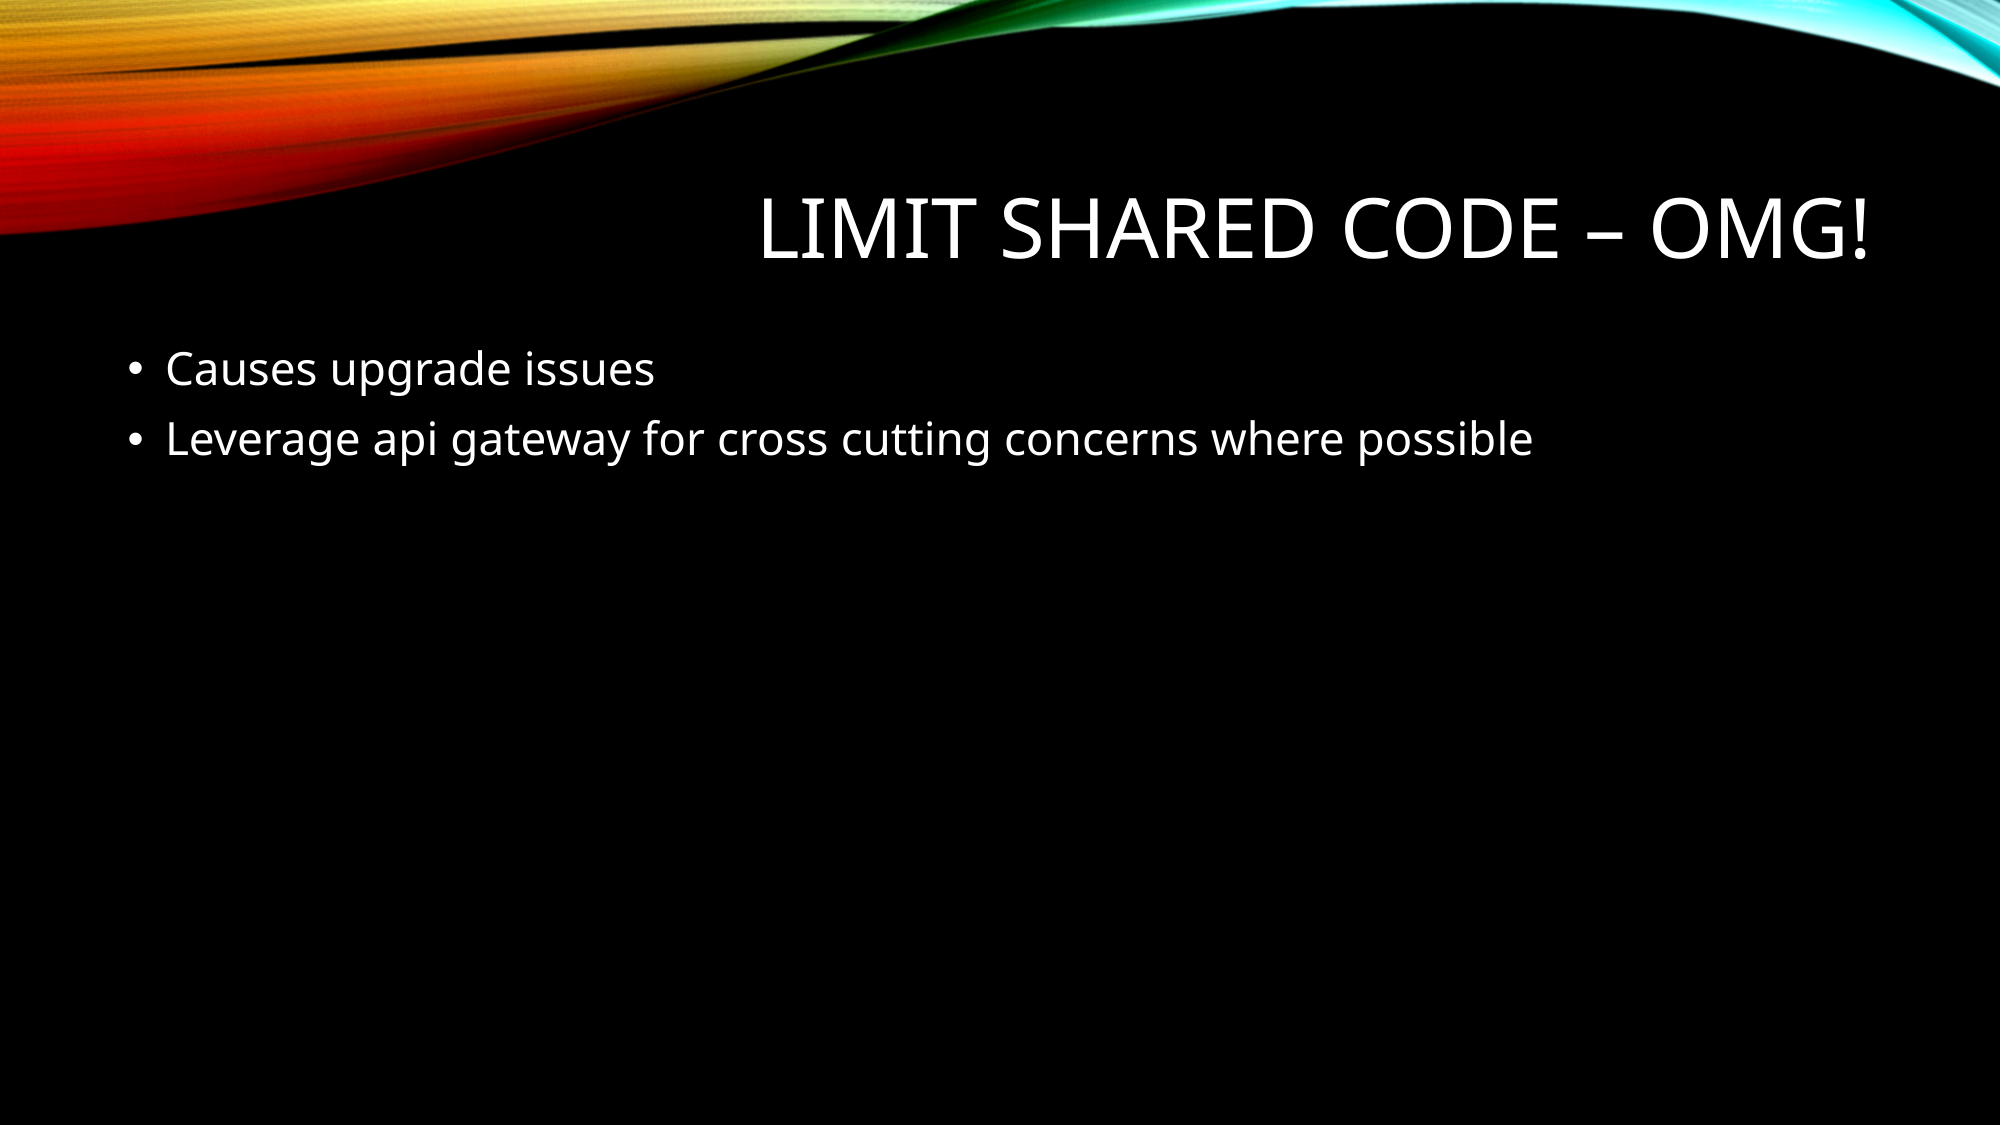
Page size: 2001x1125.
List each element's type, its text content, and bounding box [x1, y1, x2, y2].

title Limit shared code – OMG! [474, 125, 1888, 338]
list Causes upgrade issues Leverage api gateway for cross cutting concerns where possible [112, 338, 1818, 882]
picture [0, 0, 2000, 237]
